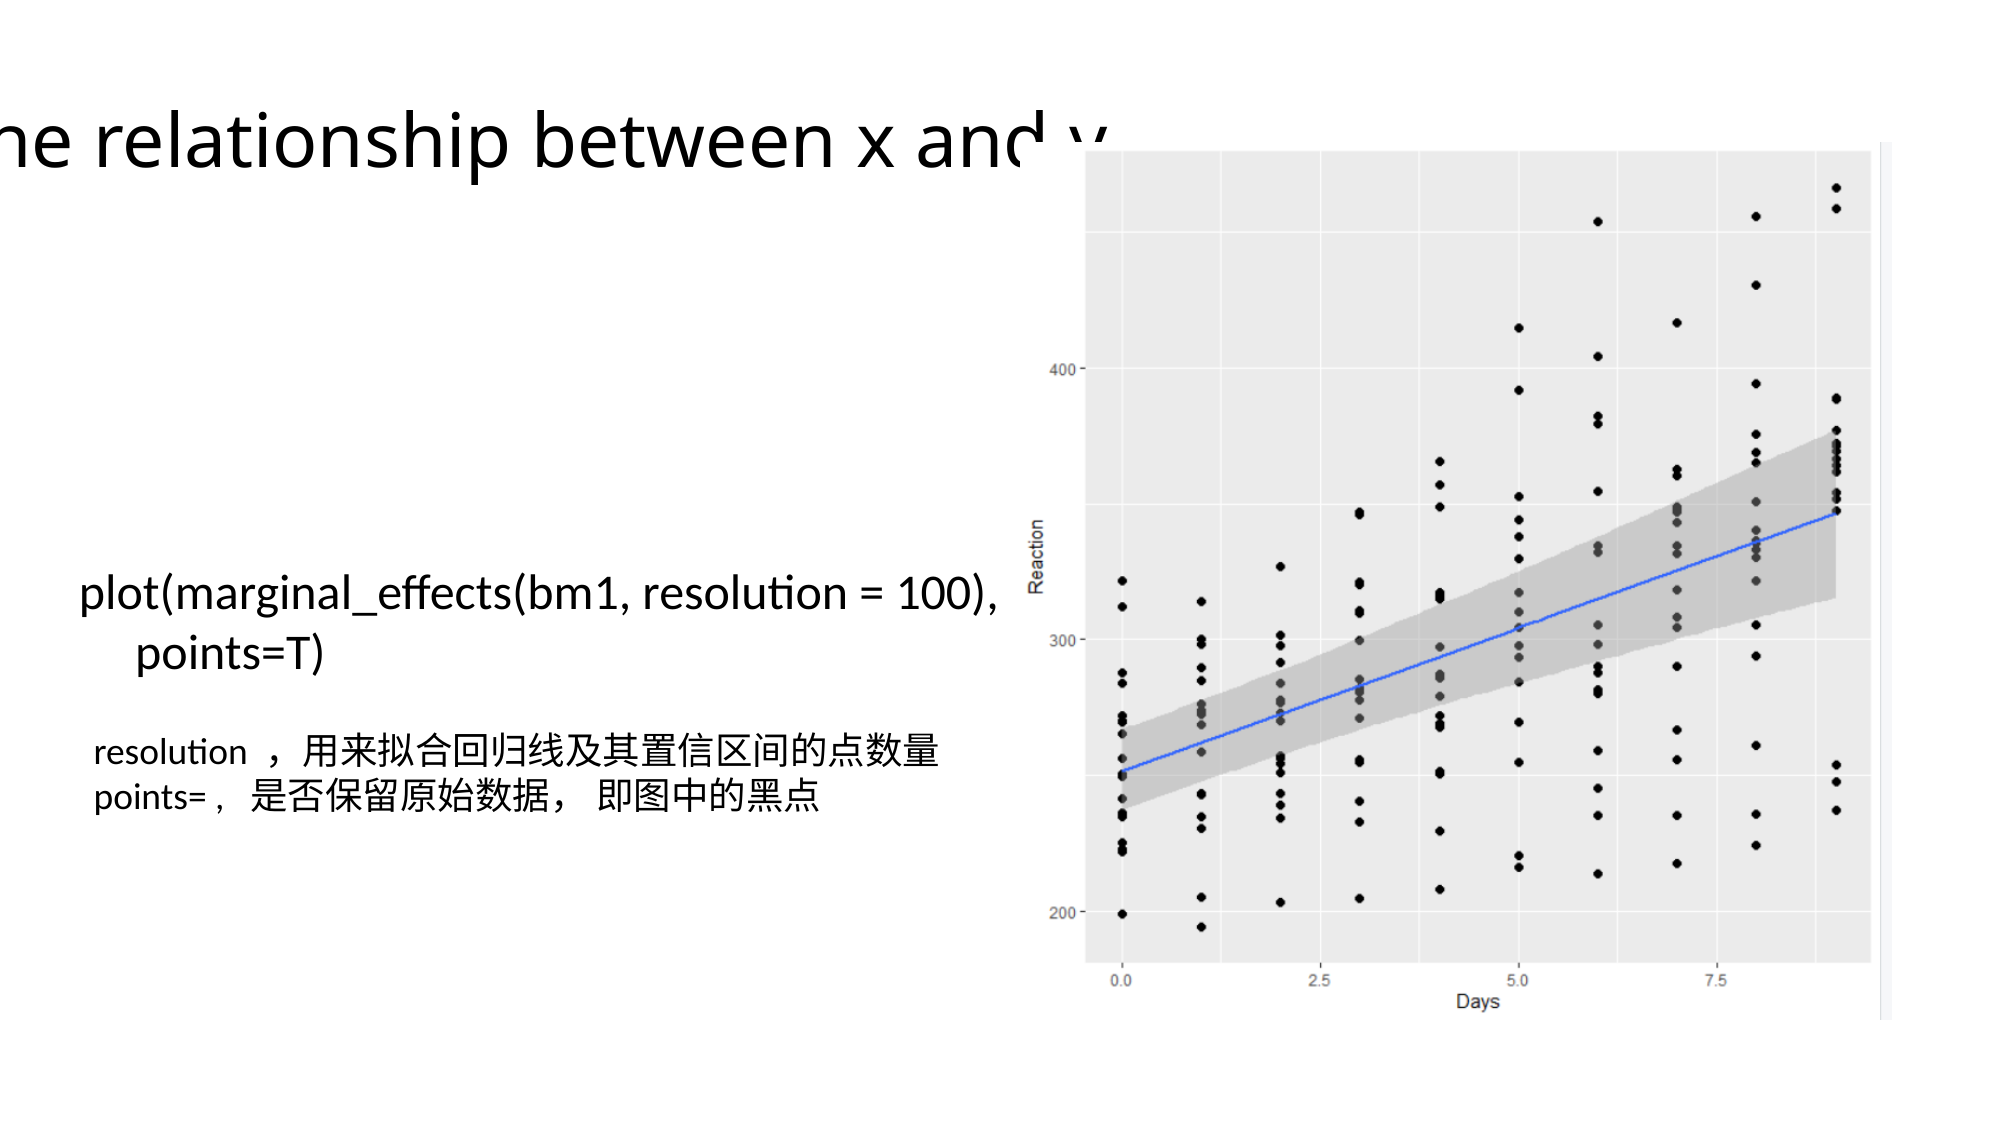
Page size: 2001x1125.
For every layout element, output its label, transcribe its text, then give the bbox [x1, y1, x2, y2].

text_box resolution ，用来拟合回归线及其置信区间的点数量 points= , 是否保留原始数据， 即图中的黑点 [78, 719, 956, 825]
picture [1020, 142, 1892, 1020]
title The relationship between x and y [0, 64, 1190, 222]
text_box plot(marginal_effects(bm1, resolution = 100), points=T) [64, 552, 1020, 687]
